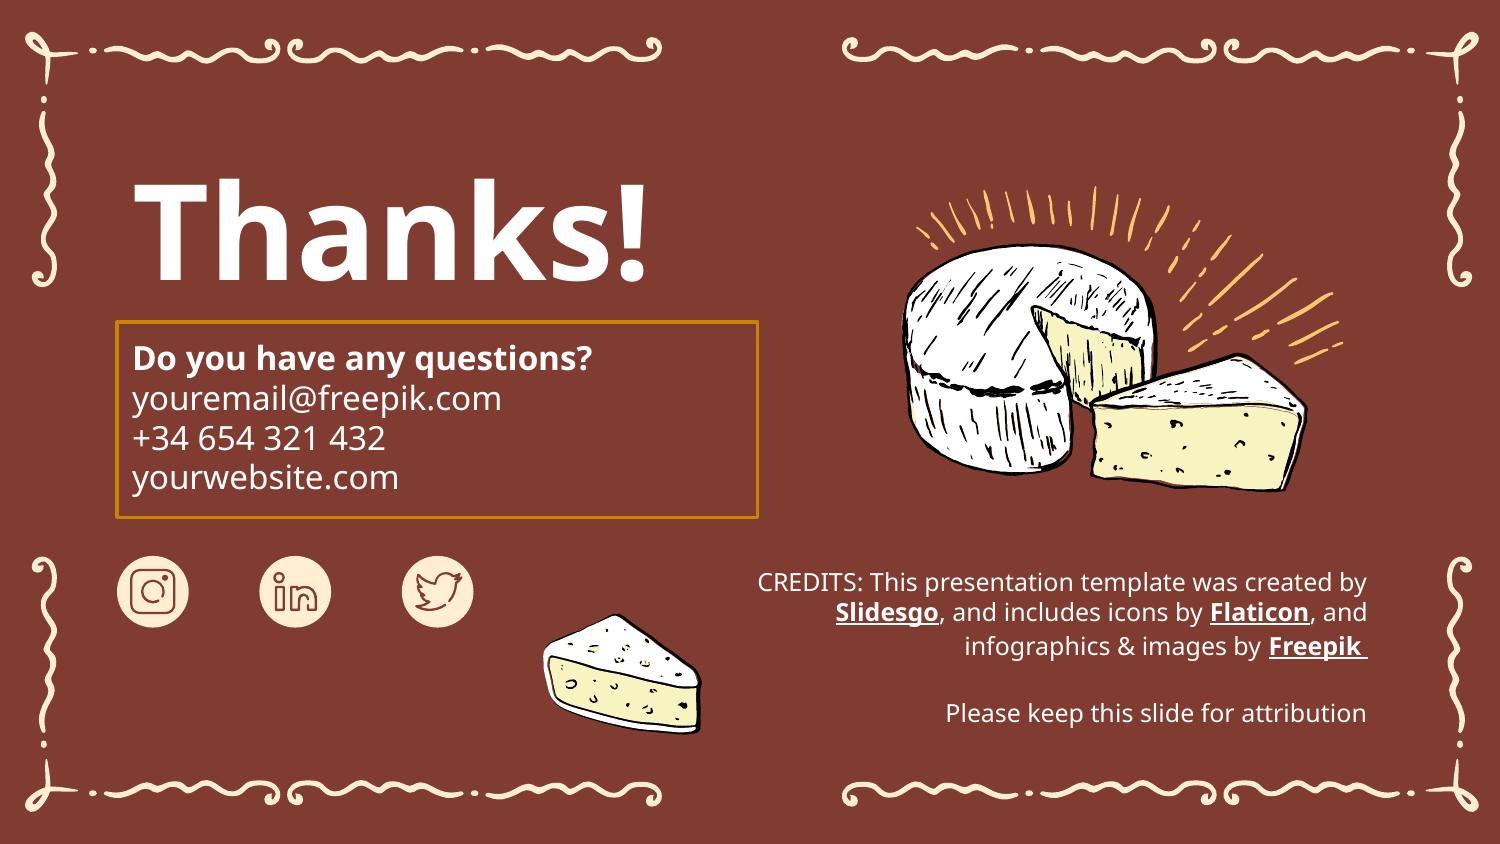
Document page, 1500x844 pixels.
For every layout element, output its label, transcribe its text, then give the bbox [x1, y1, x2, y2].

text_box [886, 163, 1361, 499]
text_box [116, 555, 189, 616]
text_box [259, 555, 332, 628]
title Thanks! [116, 148, 758, 320]
text_box Please keep this slide for attribution [742, 682, 1383, 725]
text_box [129, 568, 176, 615]
text_box [401, 555, 474, 628]
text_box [273, 571, 318, 612]
text_box [415, 572, 463, 611]
subtitle Do you have any questions? youremail@freepik.com +34 654 321 432 yourwebsite.com [115, 320, 759, 519]
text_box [545, 612, 701, 744]
text_box [135, 623, 171, 628]
